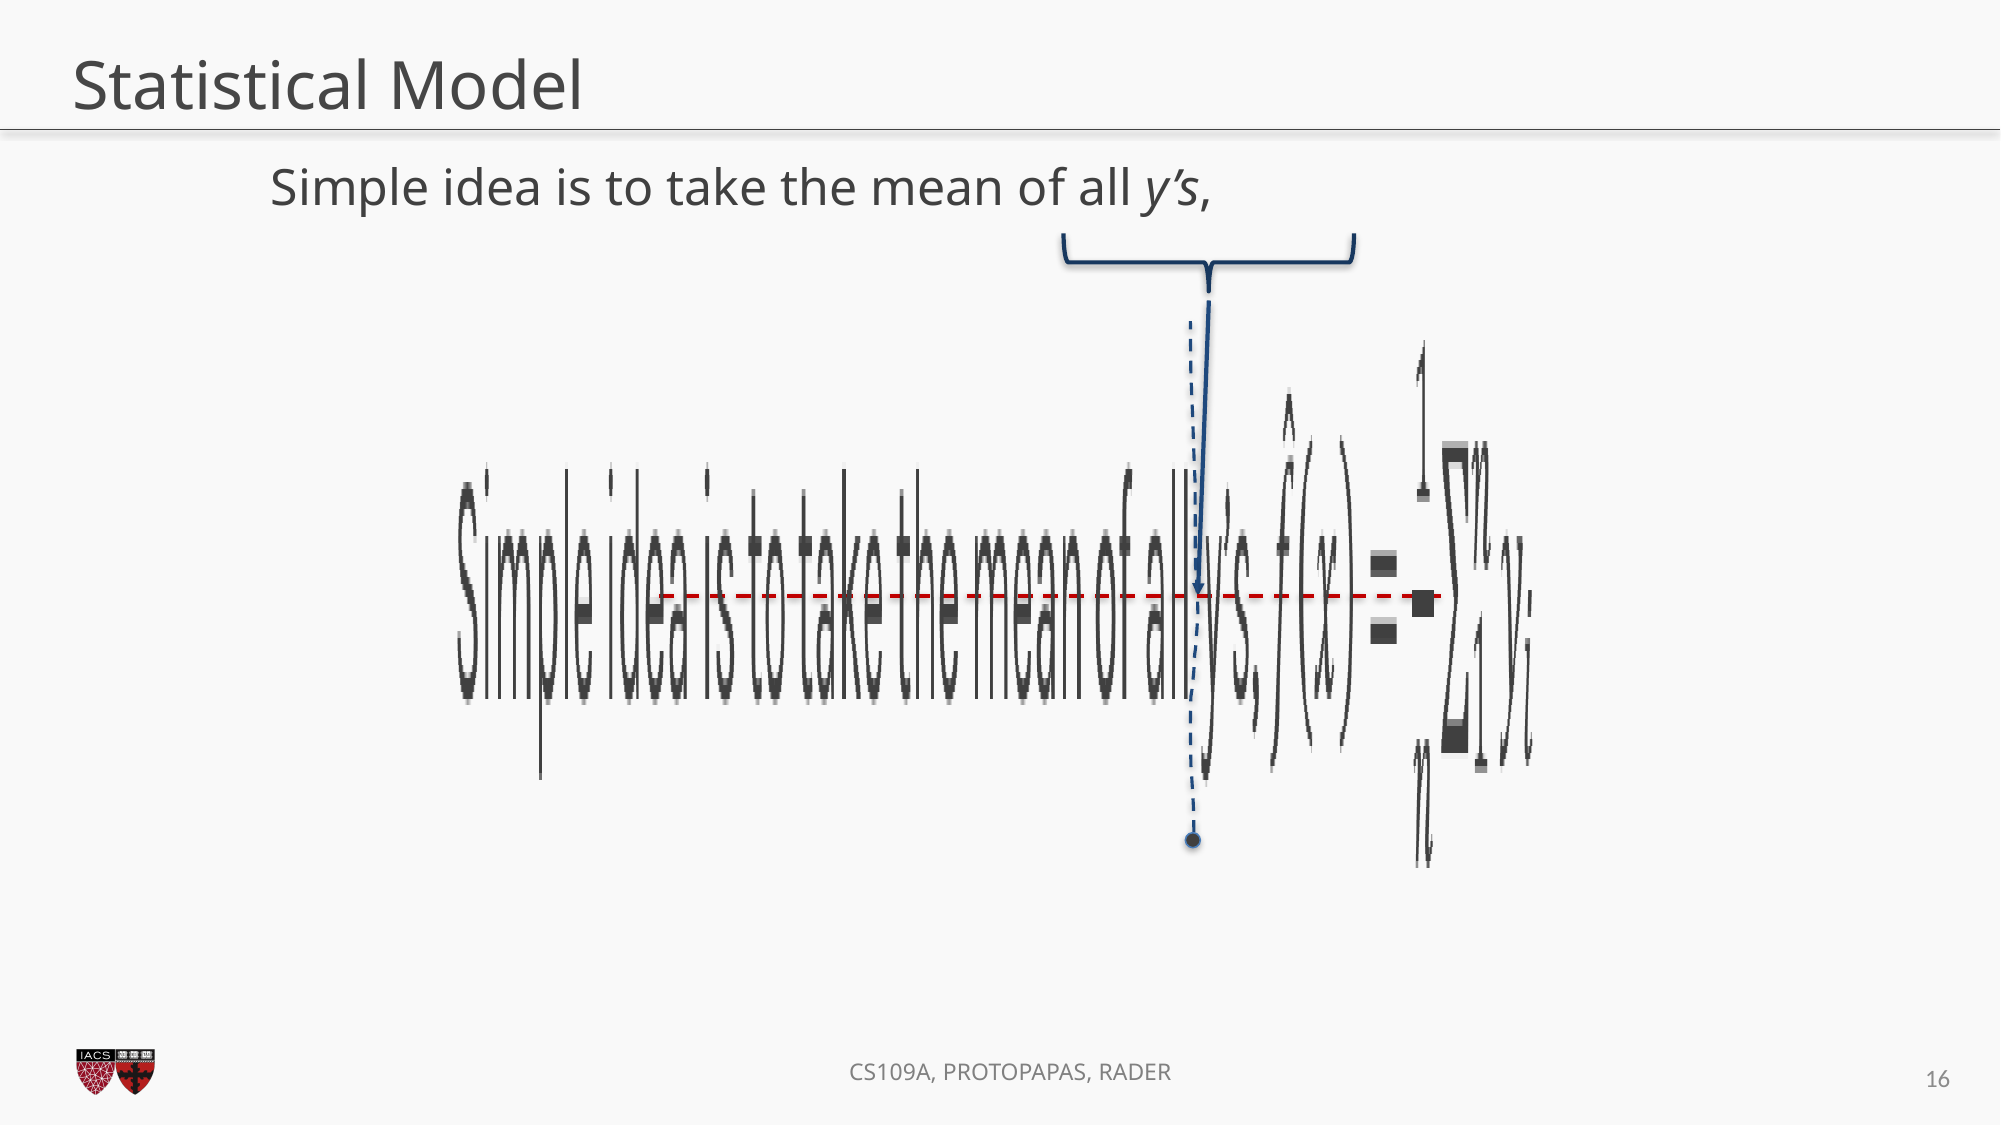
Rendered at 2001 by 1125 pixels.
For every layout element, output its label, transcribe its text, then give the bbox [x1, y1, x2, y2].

picture [428, 239, 1555, 990]
slide_number 15 [1498, 1047, 1966, 1108]
text_box [1061, 233, 1357, 238]
picture [75, 1049, 155, 1095]
title Statistical Model [57, 35, 1943, 162]
